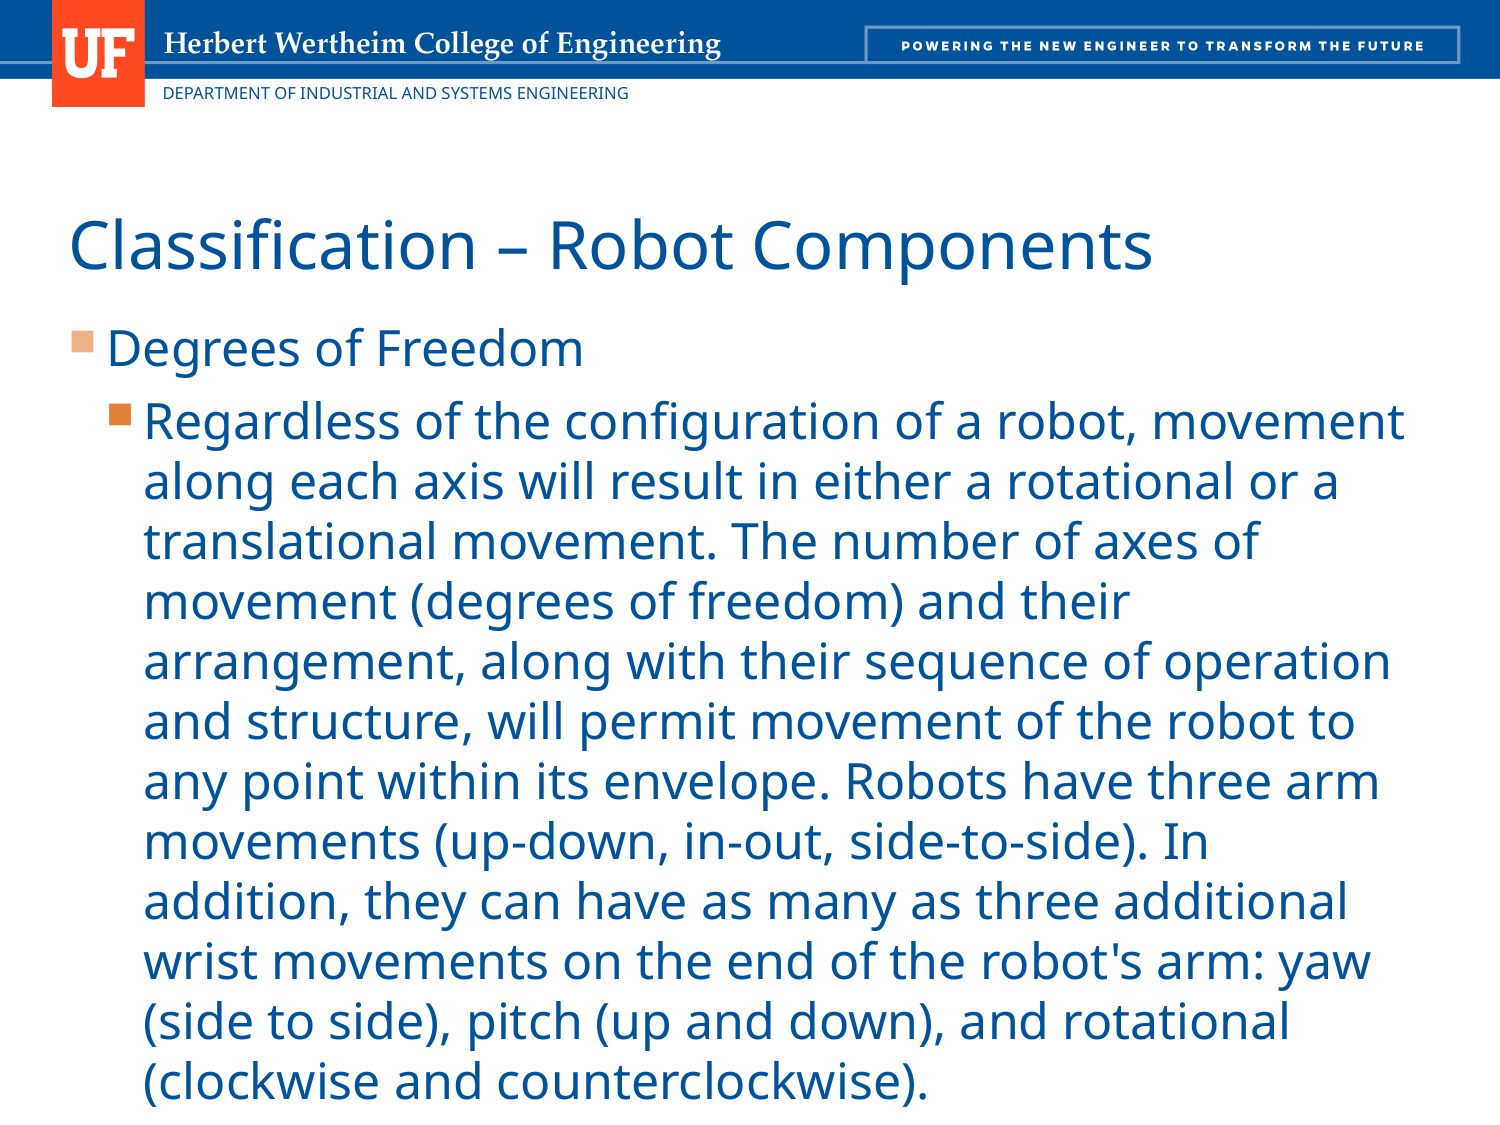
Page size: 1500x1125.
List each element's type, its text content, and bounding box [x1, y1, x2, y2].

picture [0, 0, 1500, 107]
list Degrees of Freedom Regardless of the configuration of a robot, movement along each axis will result in either a rotational or a translational movement. The number of axes of movement (degrees of freedom) and their arrangement, along with their sequence of operation and structure, will permit movement of the robot to any point within its envelope. Robots have three arm movements (up-down, in-out, side-to-side). In addition, they can have as many as three additional wrist movements on the end of the robot's arm: yaw (side to side), pitch (up and down), and rotational (clockwise and counterclockwise). [53, 309, 1443, 1057]
title Classification – Robot Components [53, 195, 1294, 309]
